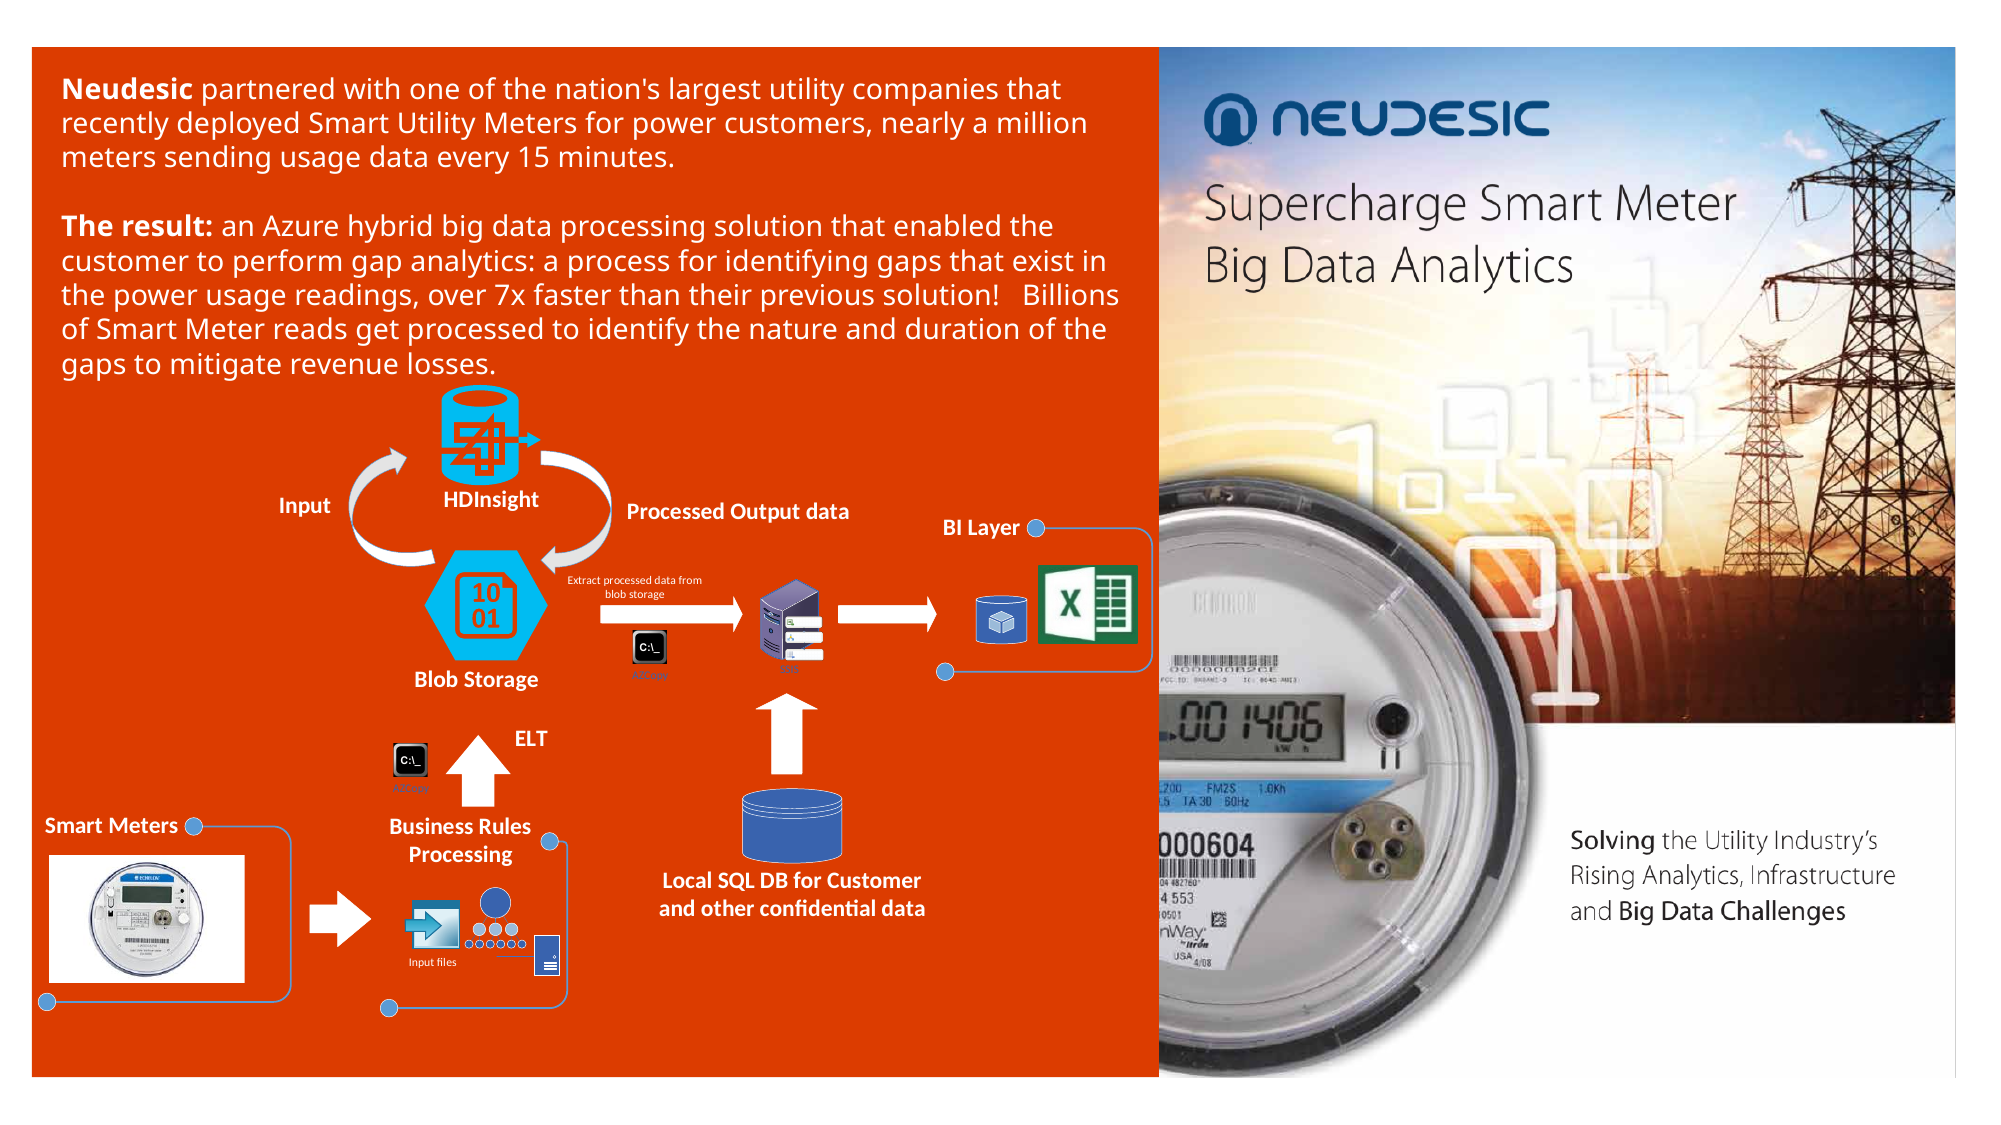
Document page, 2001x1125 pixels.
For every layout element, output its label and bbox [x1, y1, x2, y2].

picture [1158, 46, 1956, 1078]
picture [31, 383, 1154, 1018]
text_box [31, 46, 1158, 1078]
